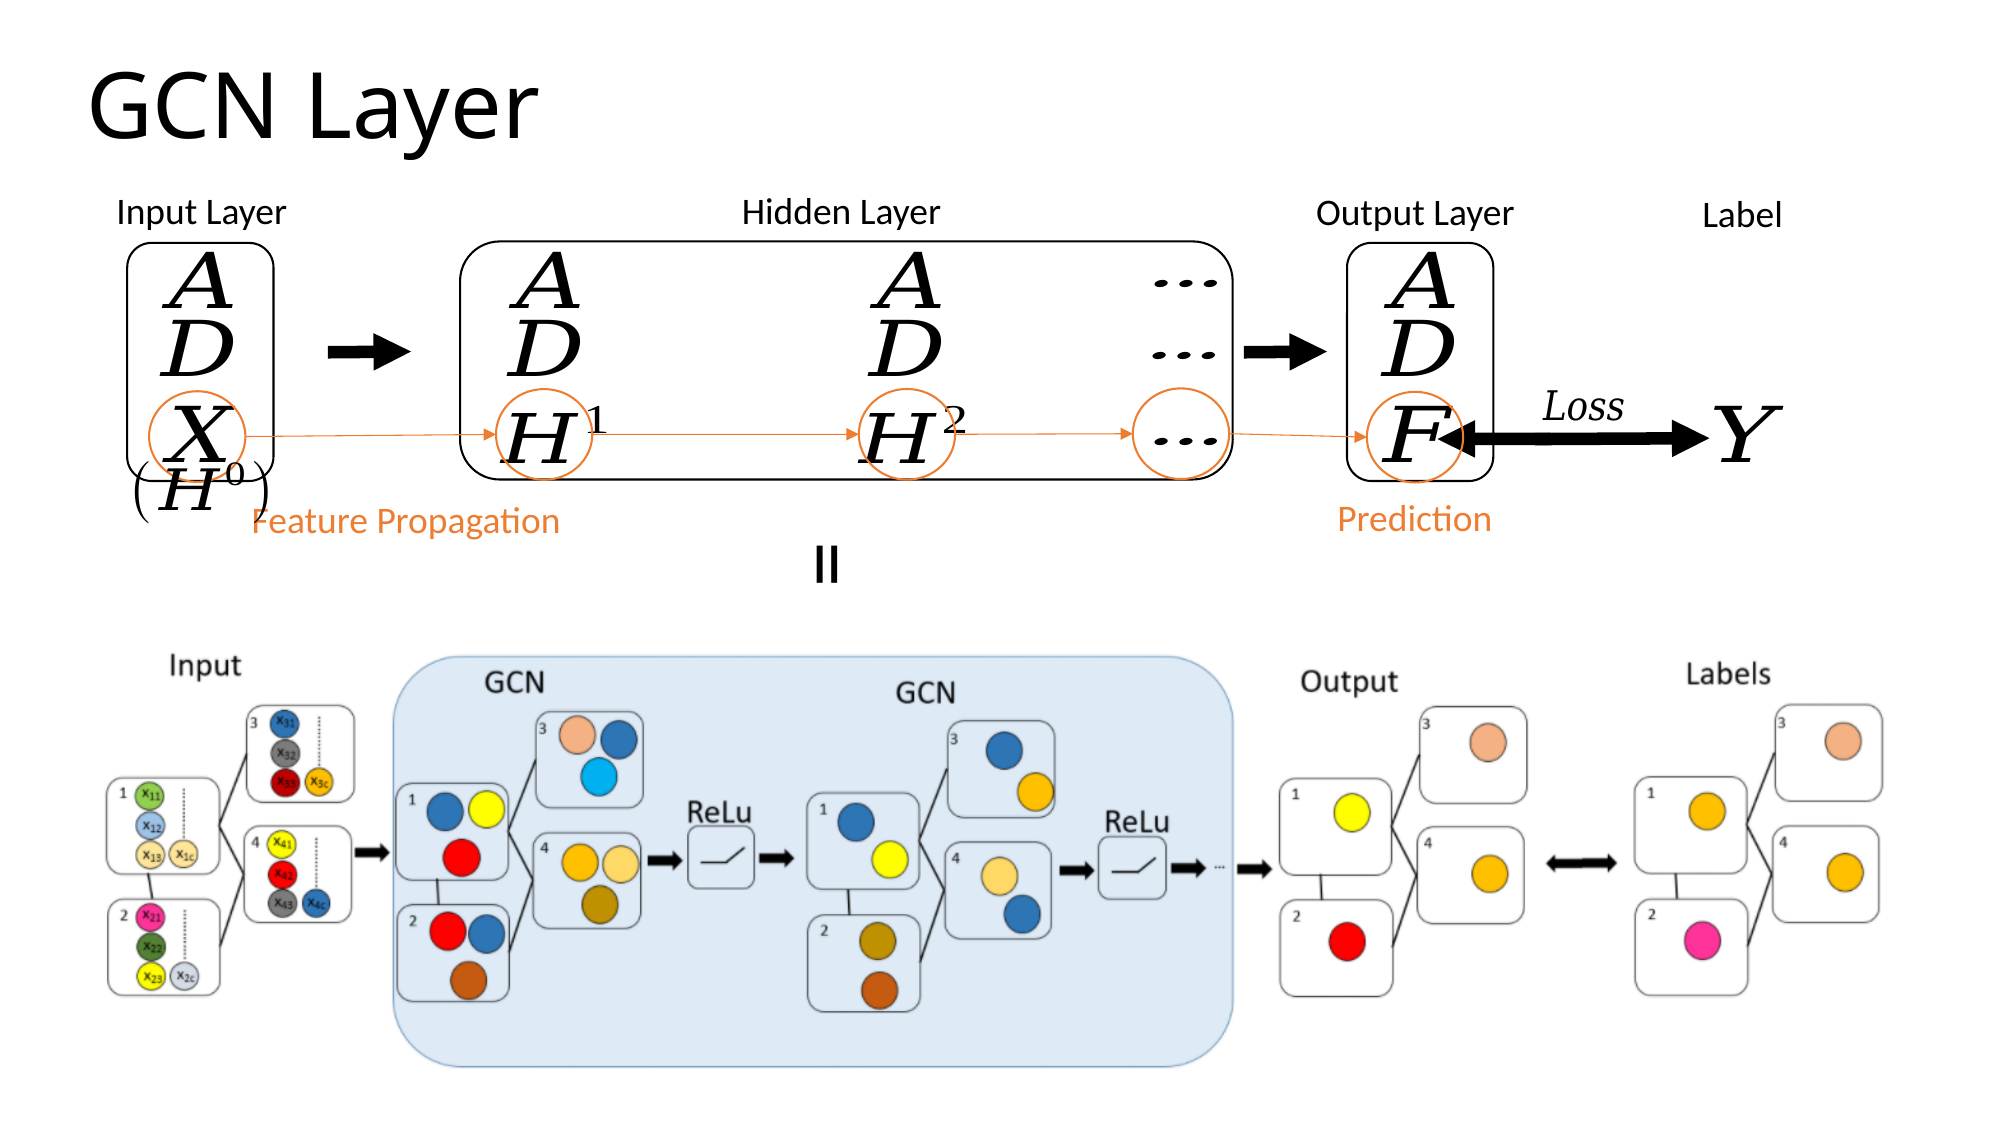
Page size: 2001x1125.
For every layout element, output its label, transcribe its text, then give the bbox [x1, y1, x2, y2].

text_box Output Layer [1301, 180, 1530, 241]
text_box = [757, 526, 882, 603]
text_box [554, 435, 898, 481]
text_box [1184, 438, 1234, 481]
text_box [1345, 241, 1495, 433]
text_box [459, 437, 535, 481]
text_box [1428, 446, 1495, 483]
text_box Feature Propagation [236, 488, 576, 549]
text_box [148, 390, 247, 483]
text_box [126, 241, 275, 483]
text_box [1365, 390, 1465, 484]
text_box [1229, 433, 1367, 438]
text_box Hidden Layer [727, 179, 957, 240]
text_box [916, 435, 1178, 481]
text_box Label [1687, 182, 1798, 243]
text_box [495, 388, 594, 481]
text_box [1131, 387, 1231, 481]
picture [83, 627, 1891, 1093]
text_box Input Layer [101, 180, 303, 240]
text_box Prediction [1322, 487, 1508, 547]
text_box [1345, 438, 1402, 483]
text_box GCN Layer [71, 0, 1797, 218]
text_box [459, 240, 1234, 434]
text_box [857, 387, 957, 481]
